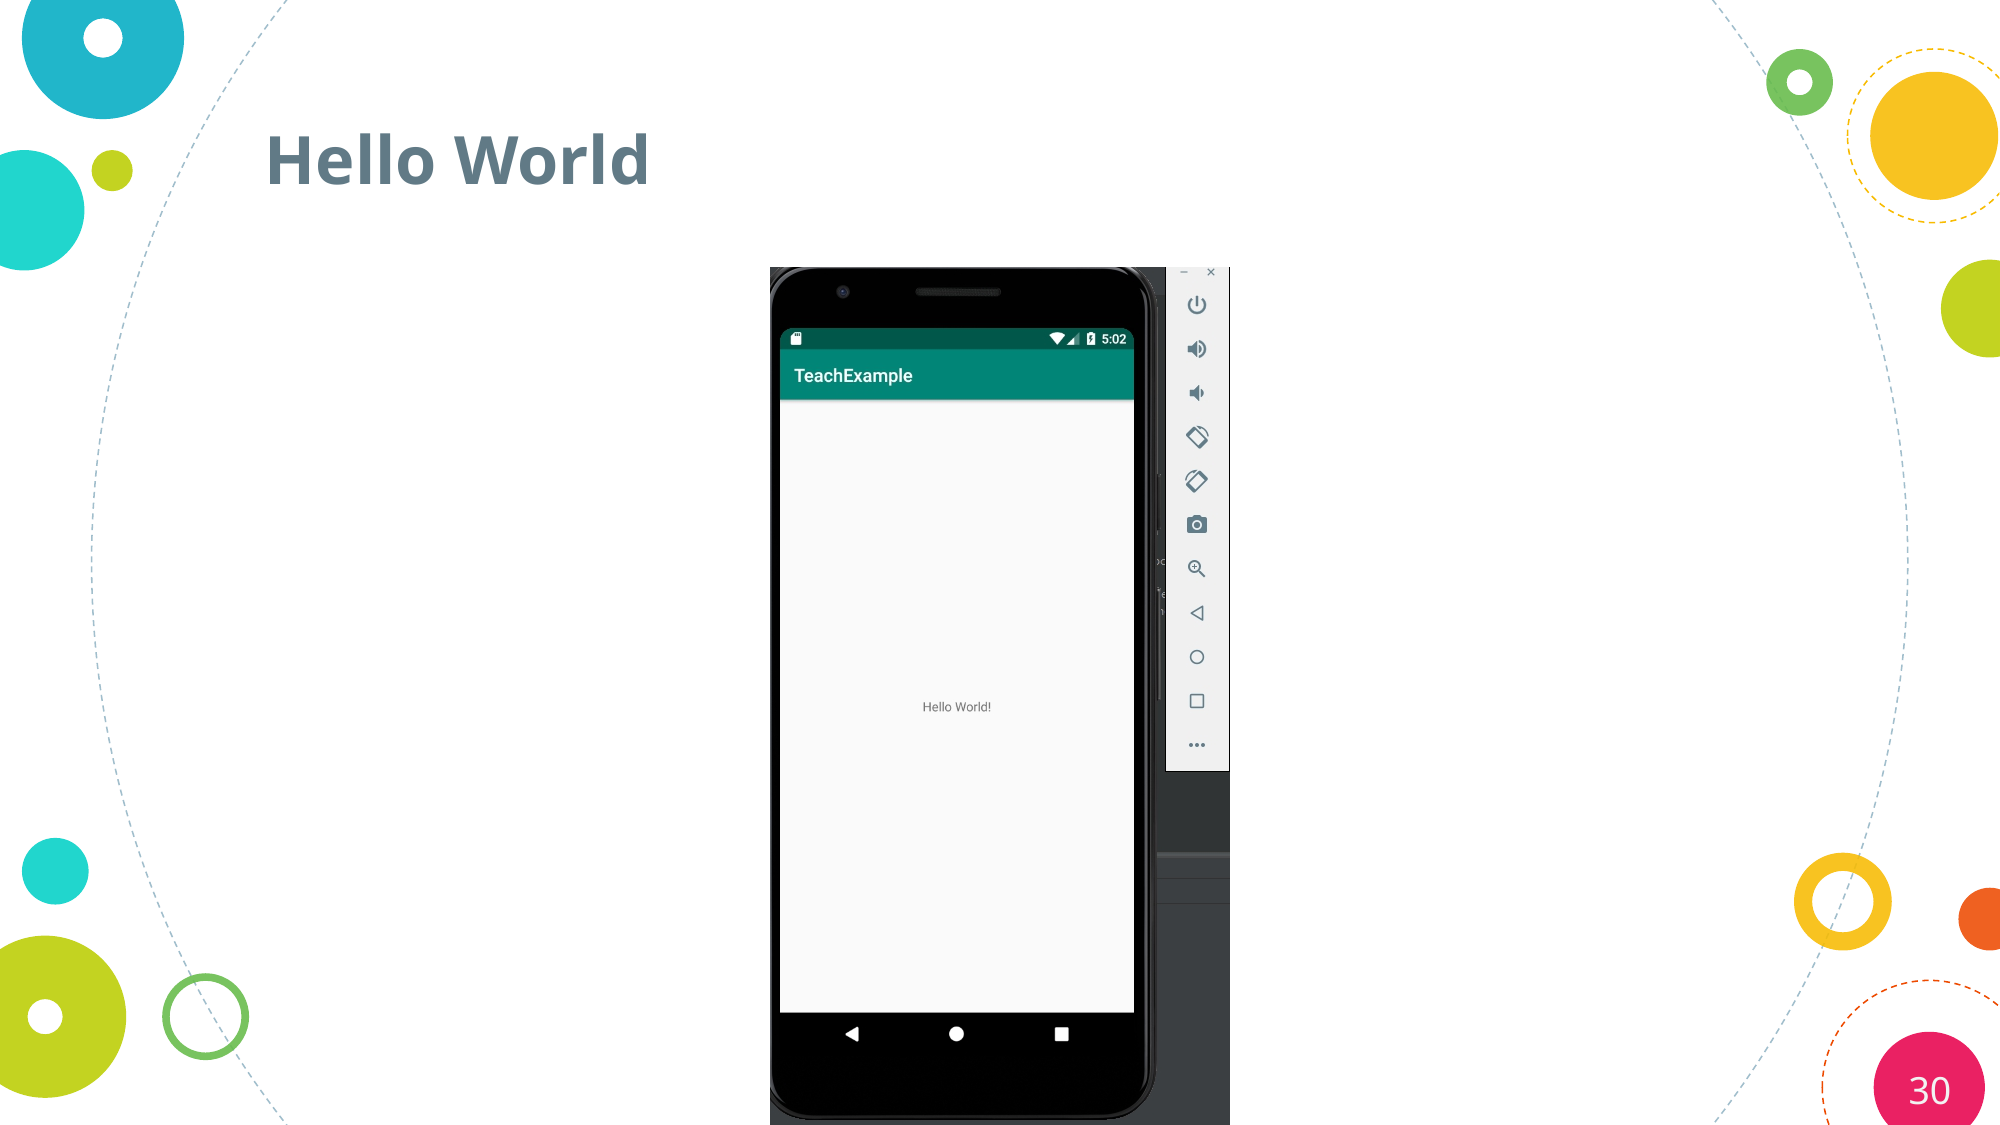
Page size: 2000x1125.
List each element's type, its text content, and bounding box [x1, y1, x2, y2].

title Hello World [249, 45, 1750, 213]
slide_number 30 [1885, 1060, 1975, 1125]
picture [769, 266, 1230, 1125]
